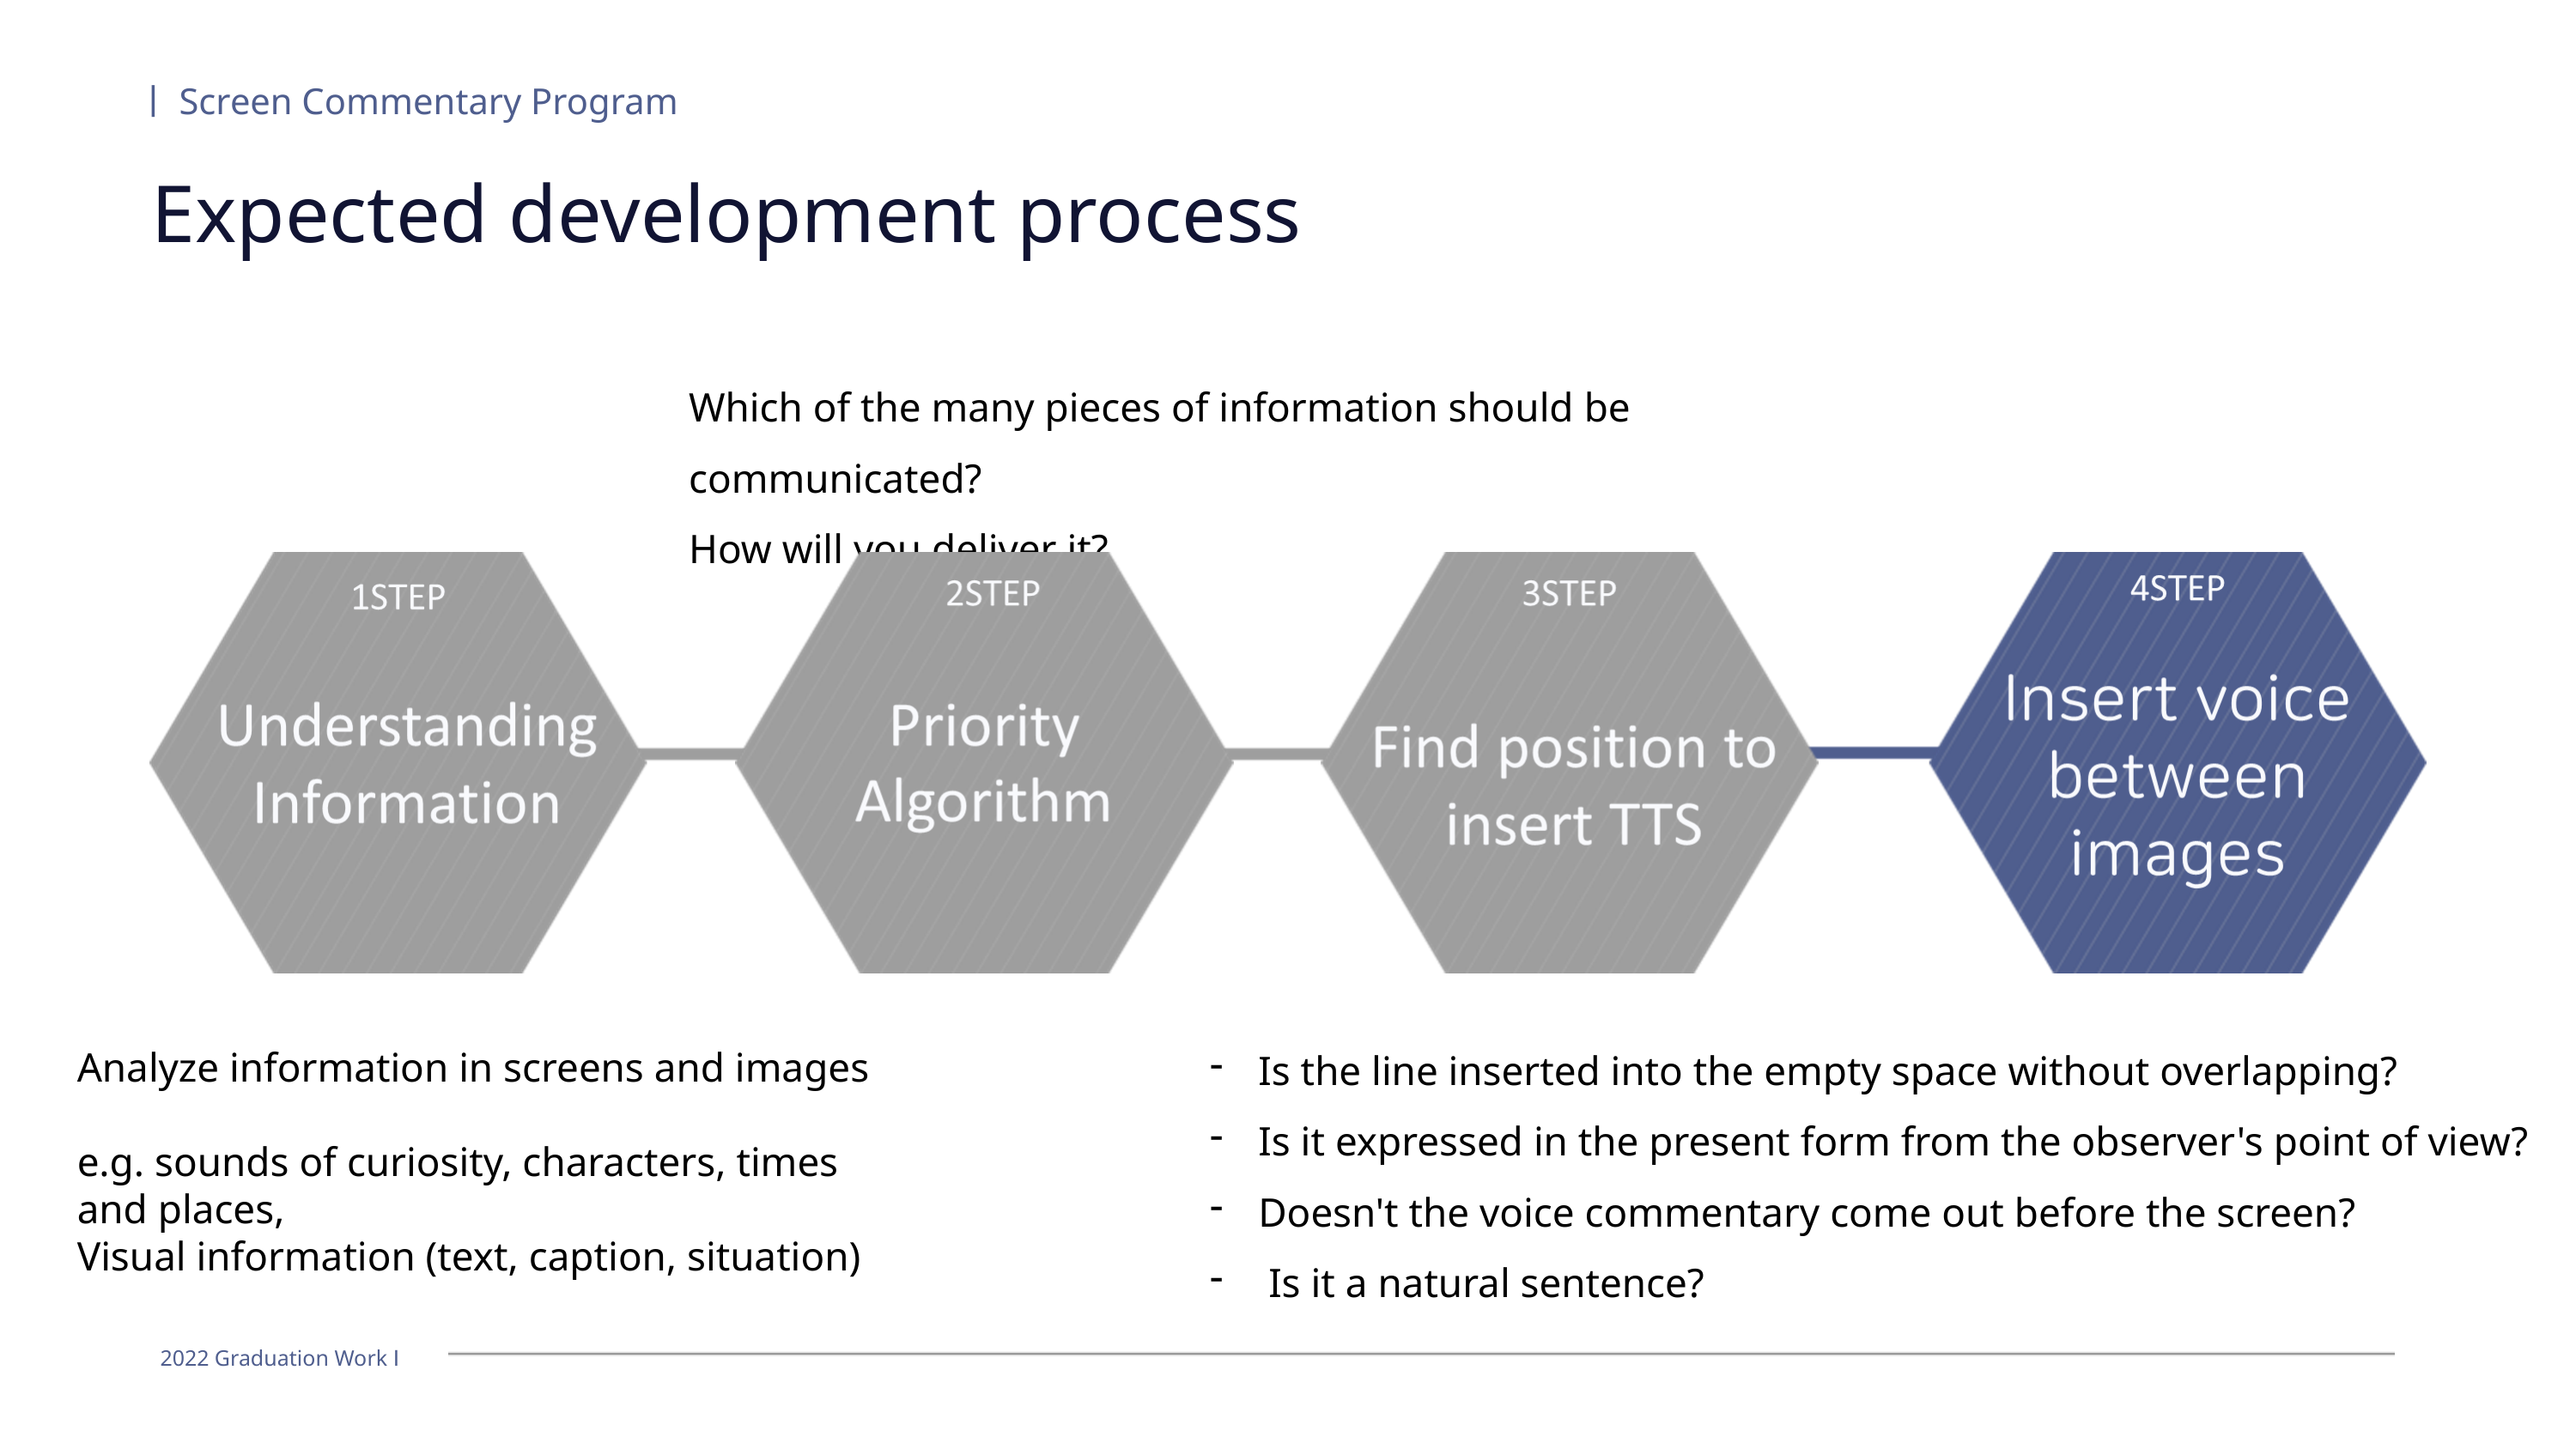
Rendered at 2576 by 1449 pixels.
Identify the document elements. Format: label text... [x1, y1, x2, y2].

text_box Analyze information in screens and images e.g. sounds of curiosity, characters, times and places, Visual information (text, caption, situation) [64, 1036, 894, 1286]
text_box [448, 1350, 2395, 1358]
text_box Expected development process [138, 157, 2297, 265]
text_box Which of the many pieces of information should be communicated? How will you deliver it? [676, 353, 1932, 545]
text_box Is the line inserted into the empty space without overlapping? Is it expressed in the present form from the observer's point of view? Doesn't the voice commentary come out before the screen? Is it a natural sentence? [1197, 1016, 2576, 1313]
text_box 2022 Graduation Work Ⅰ [147, 1338, 646, 1377]
text_box ㅣScreen Commentary Program [125, 72, 1705, 129]
picture [149, 548, 2427, 973]
